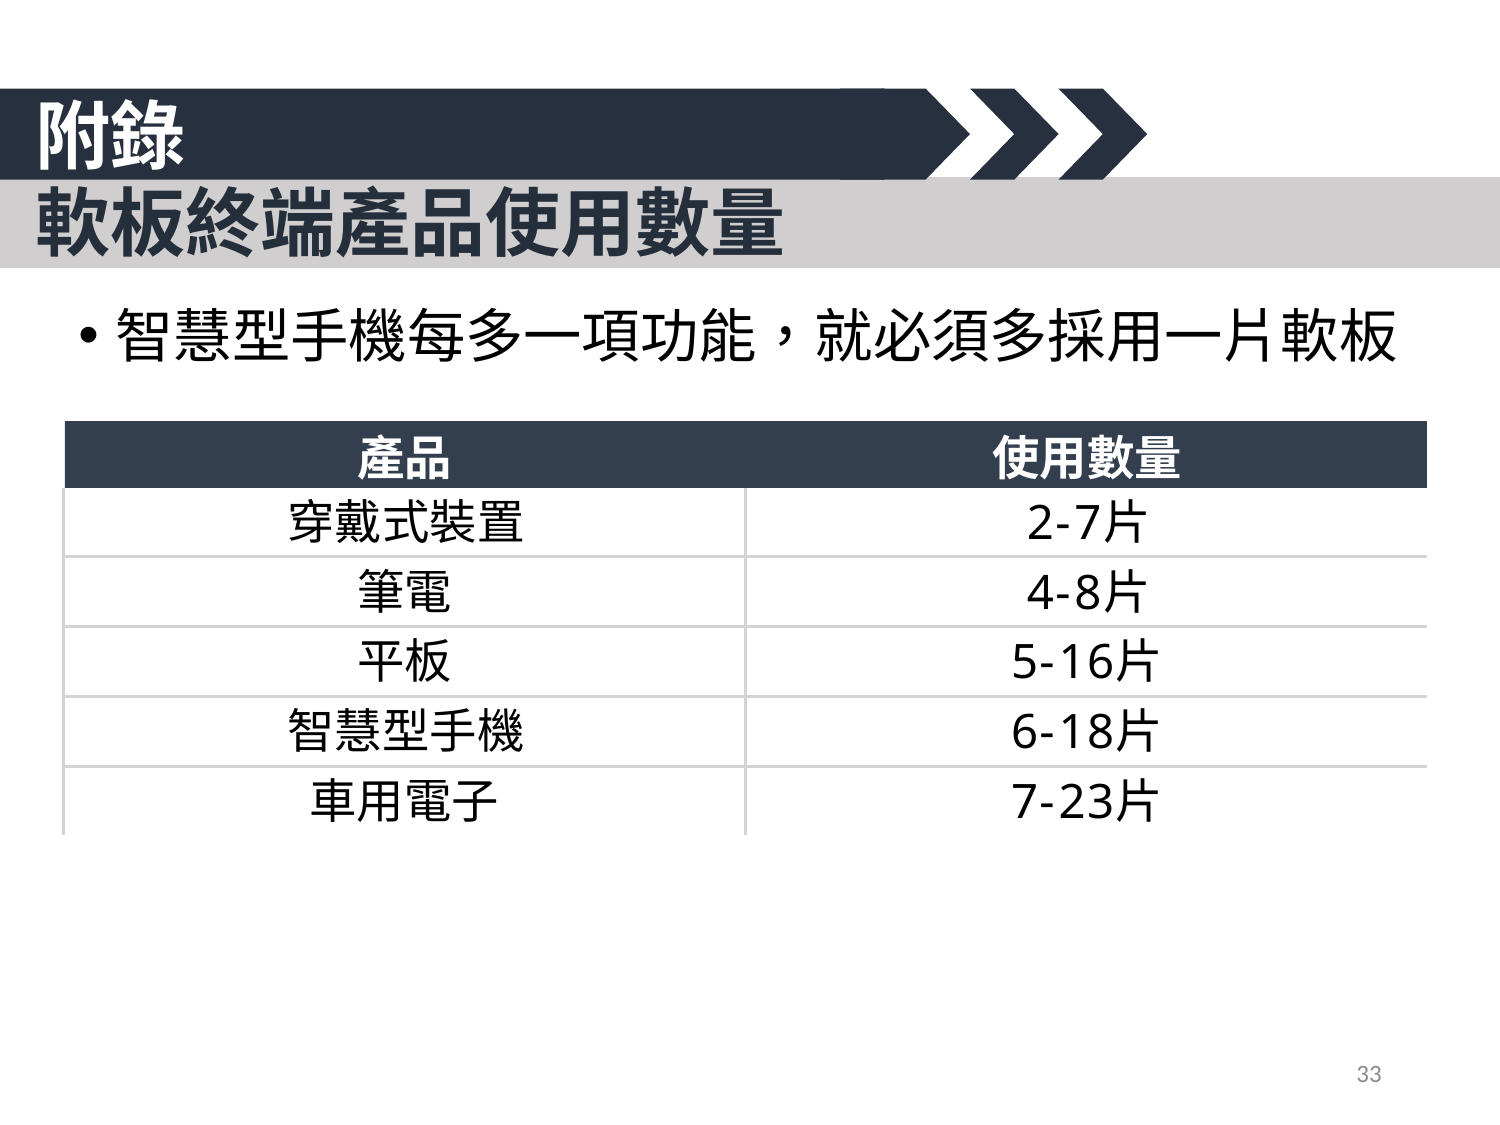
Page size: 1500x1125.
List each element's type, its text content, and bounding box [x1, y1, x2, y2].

text_box 軟板終端產品使用數量 [21, 168, 1469, 274]
text_box 附錄 [21, 80, 903, 186]
text_box 智慧型手機每多一項功能，就必須多採用一片軟板 [63, 299, 1439, 1014]
slide_number 33 [1059, 1042, 1397, 1103]
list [61, 418, 1431, 838]
